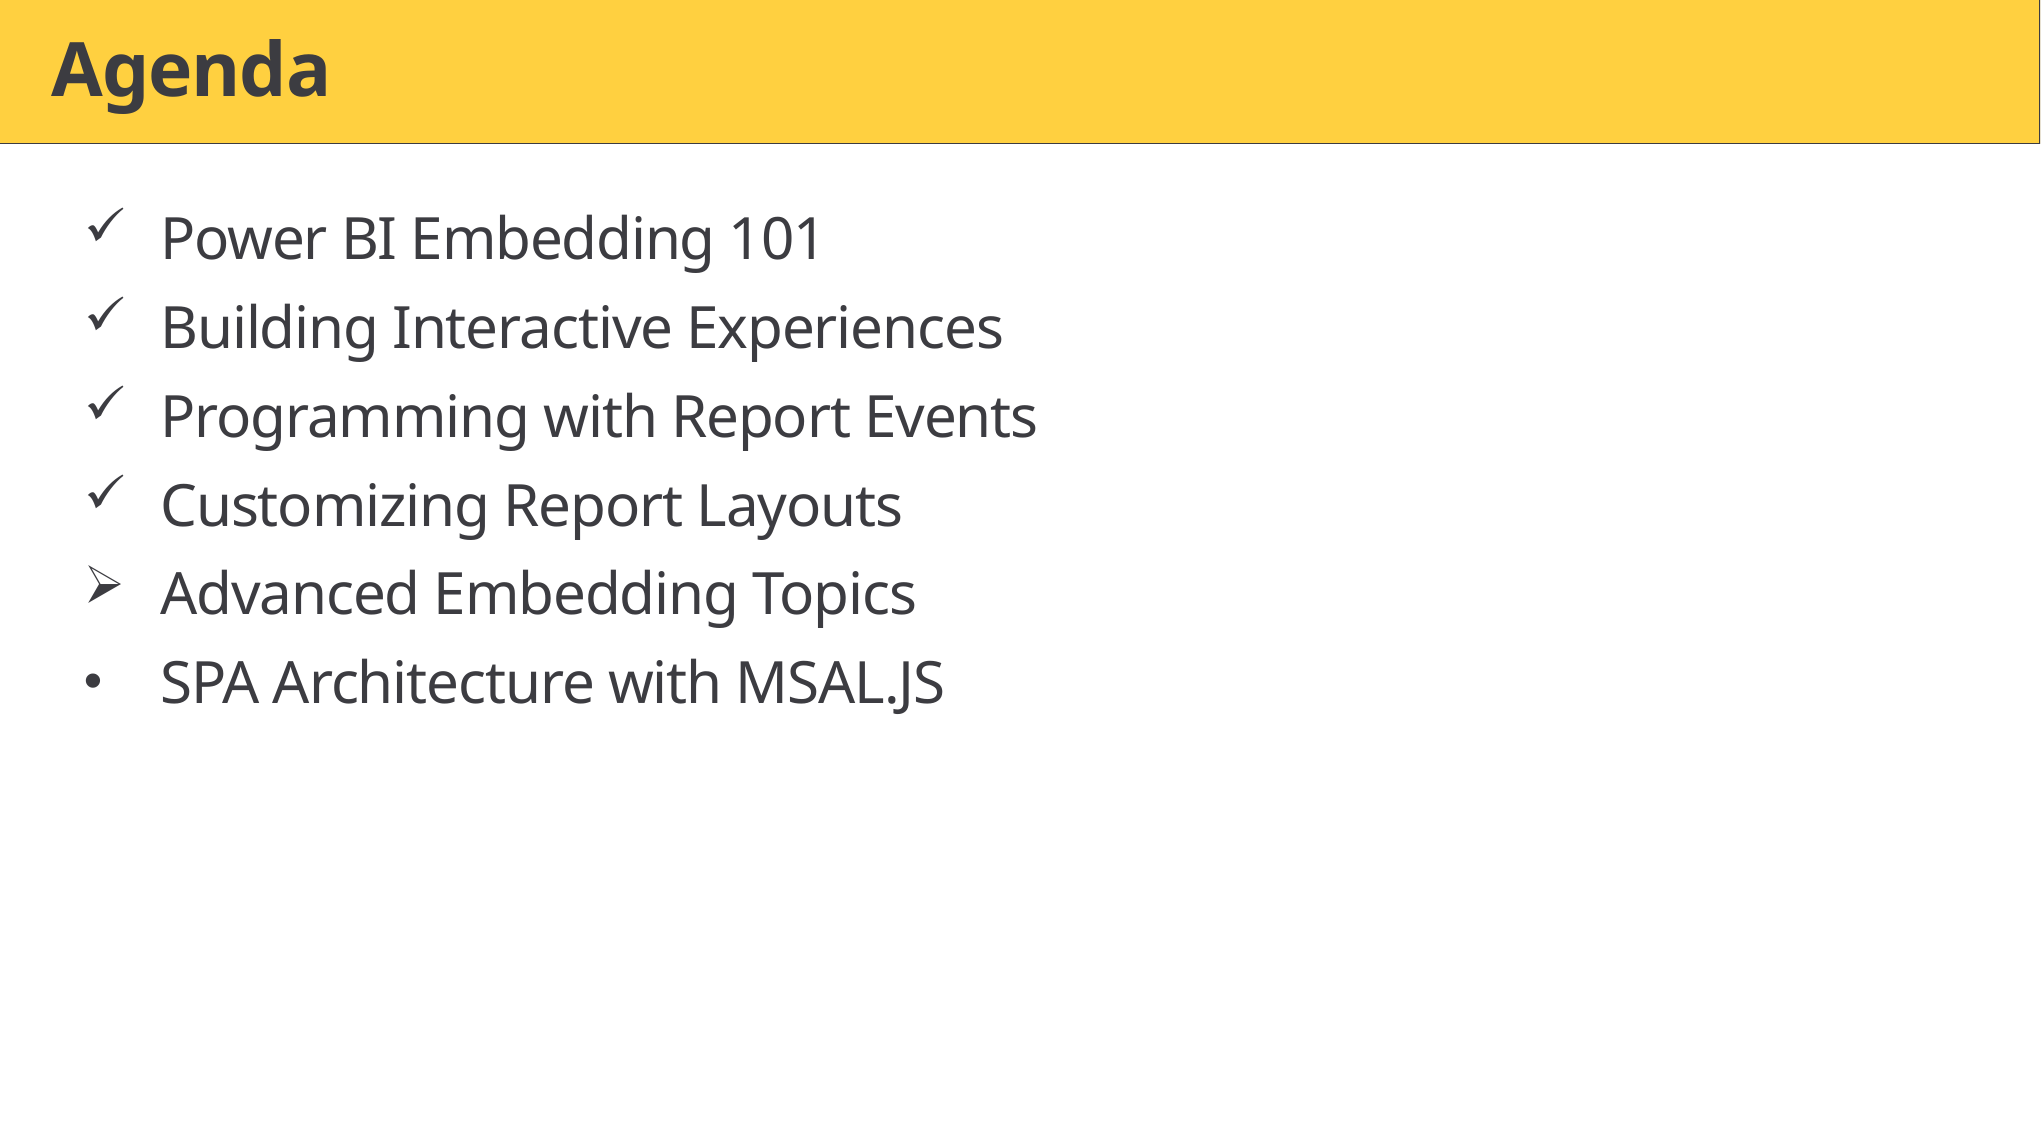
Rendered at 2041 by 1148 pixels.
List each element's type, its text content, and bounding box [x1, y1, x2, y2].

list Power BI Embedding 101 Building Interactive Experiences Programming with Report Events Customizing Report Layouts Advanced Embedding Topics SPA Architecture with MSAL.JS [83, 201, 1988, 490]
title Agenda [51, 31, 1988, 113]
